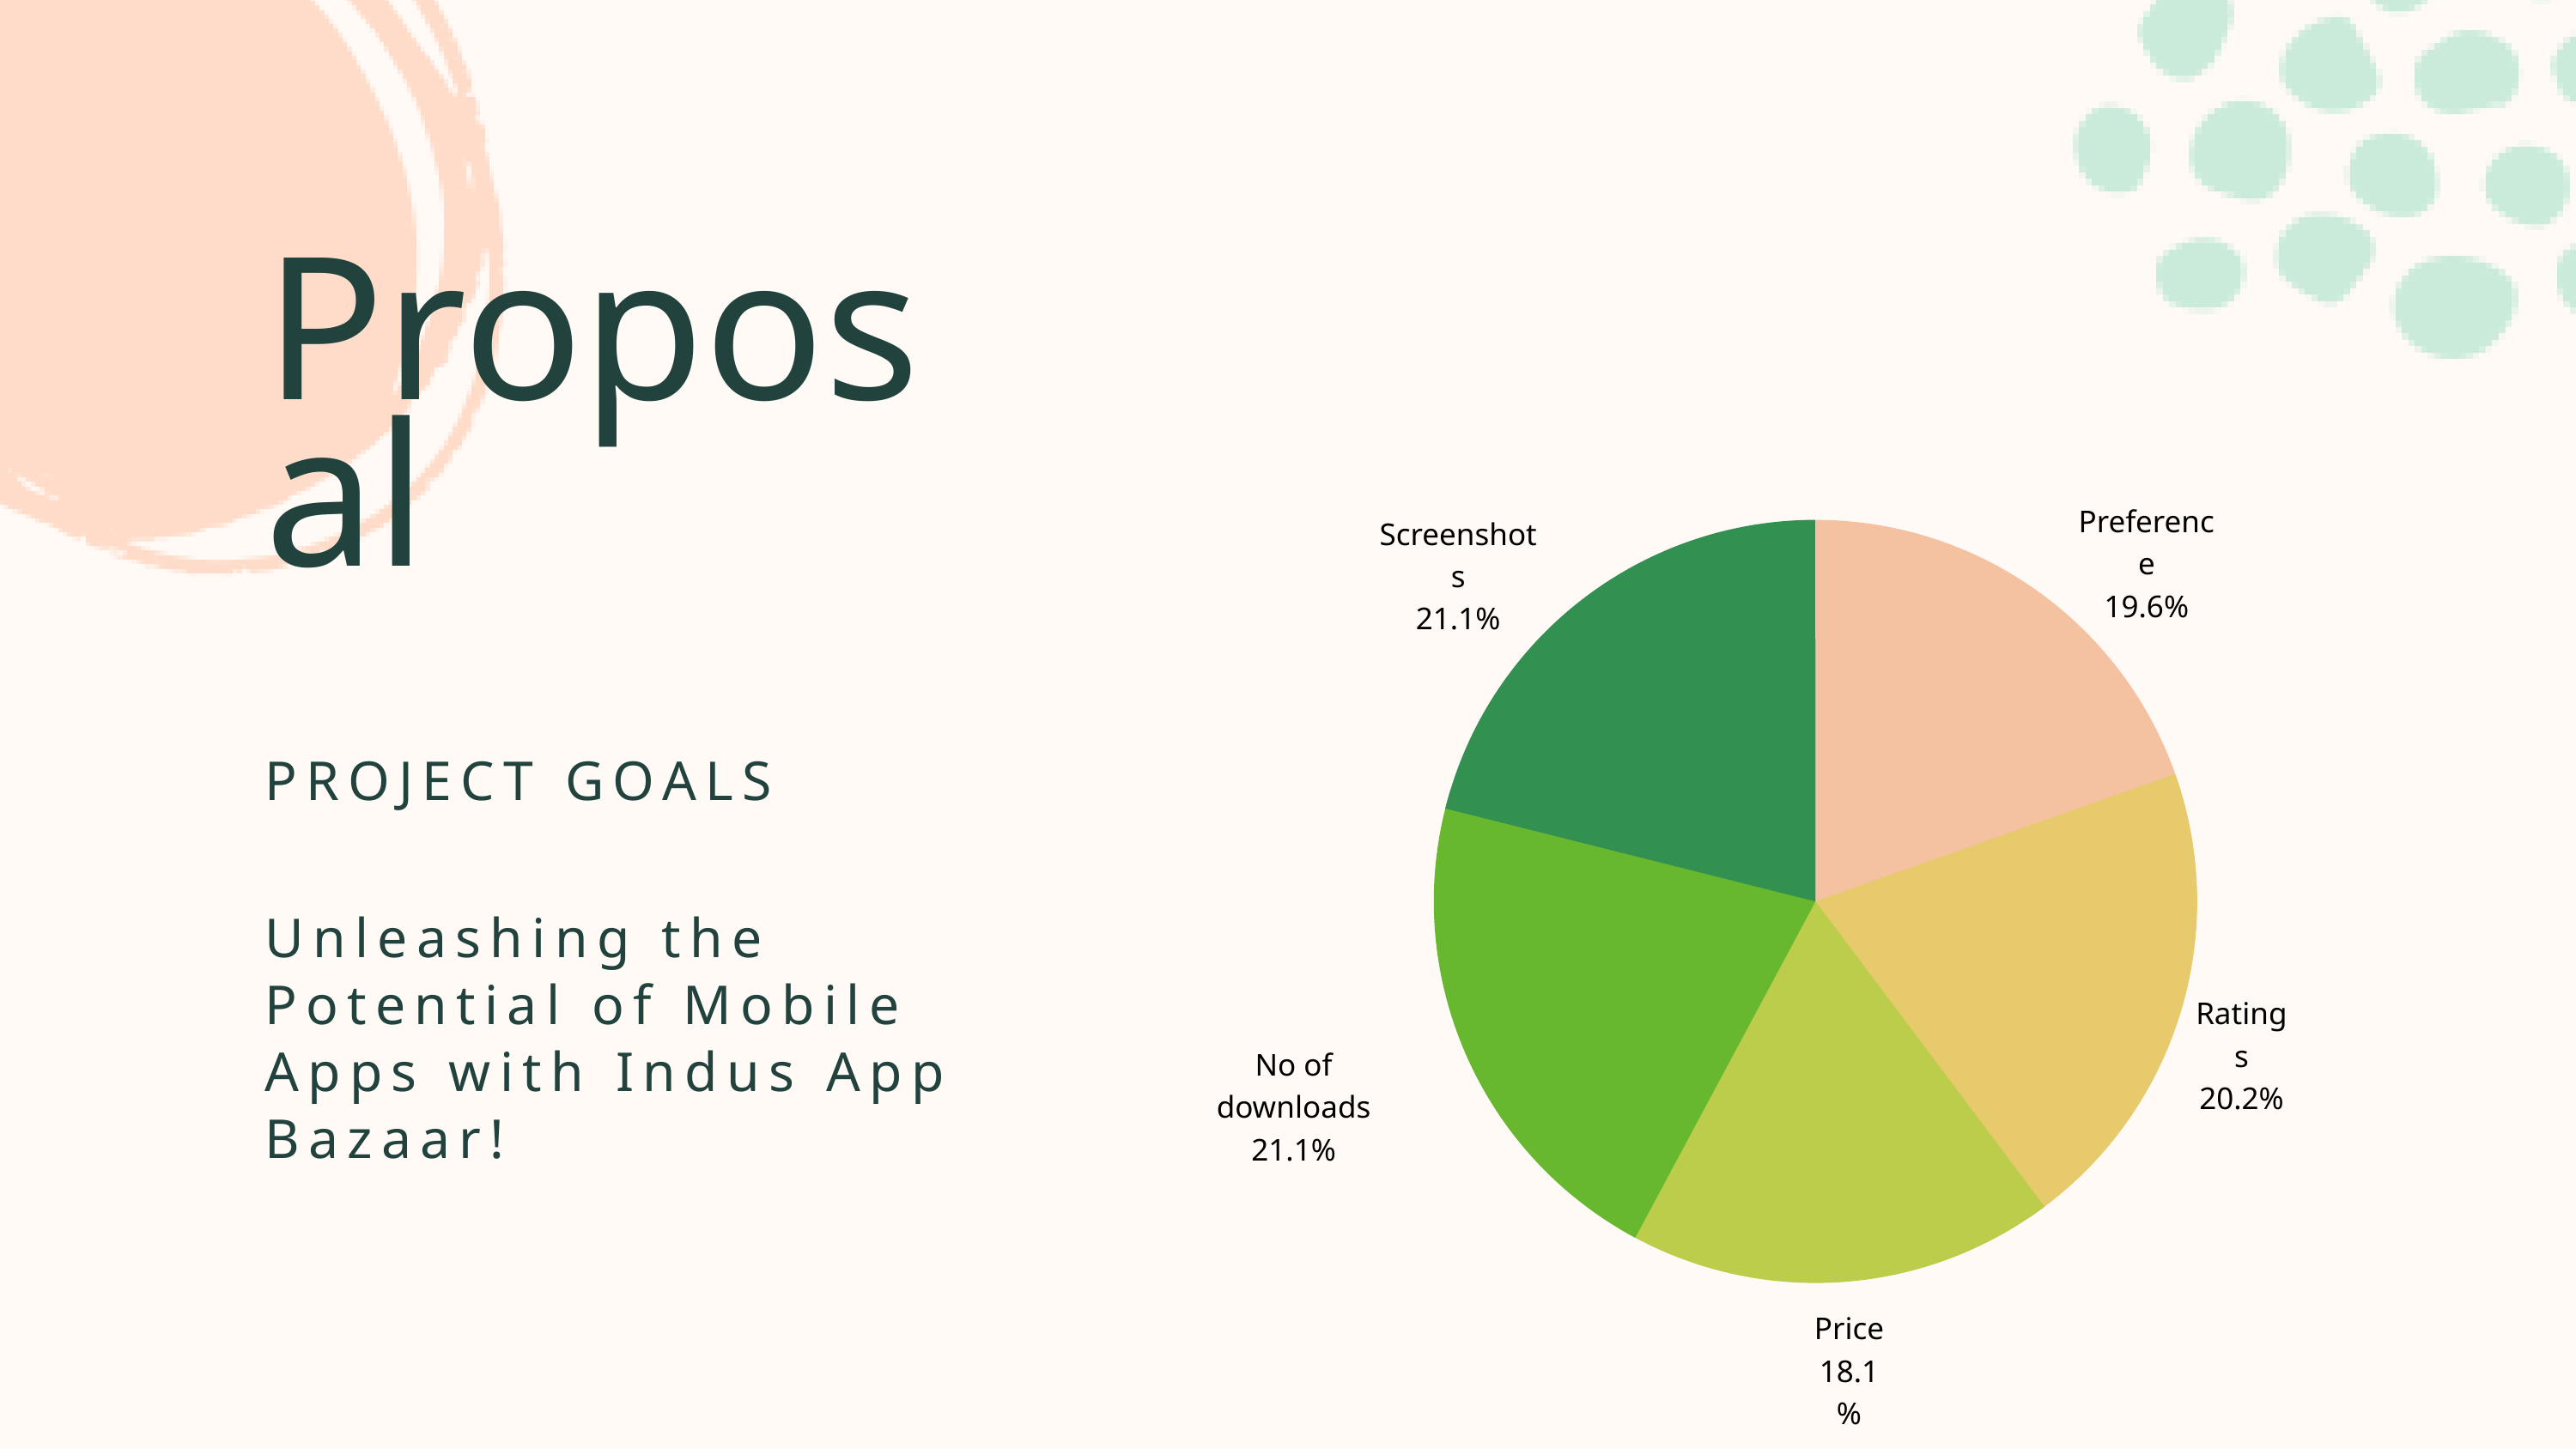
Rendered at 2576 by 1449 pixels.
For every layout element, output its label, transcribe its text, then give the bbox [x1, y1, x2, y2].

text_box Unleashing the Potential of Mobile Apps with Indus App Bazaar! [264, 900, 1030, 1170]
text_box PROJECT GOALS [264, 743, 1103, 812]
text_box [2073, 0, 2576, 373]
text_box Proposal [264, 272, 956, 606]
text_box [0, 0, 508, 606]
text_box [1178, 499, 2291, 1384]
